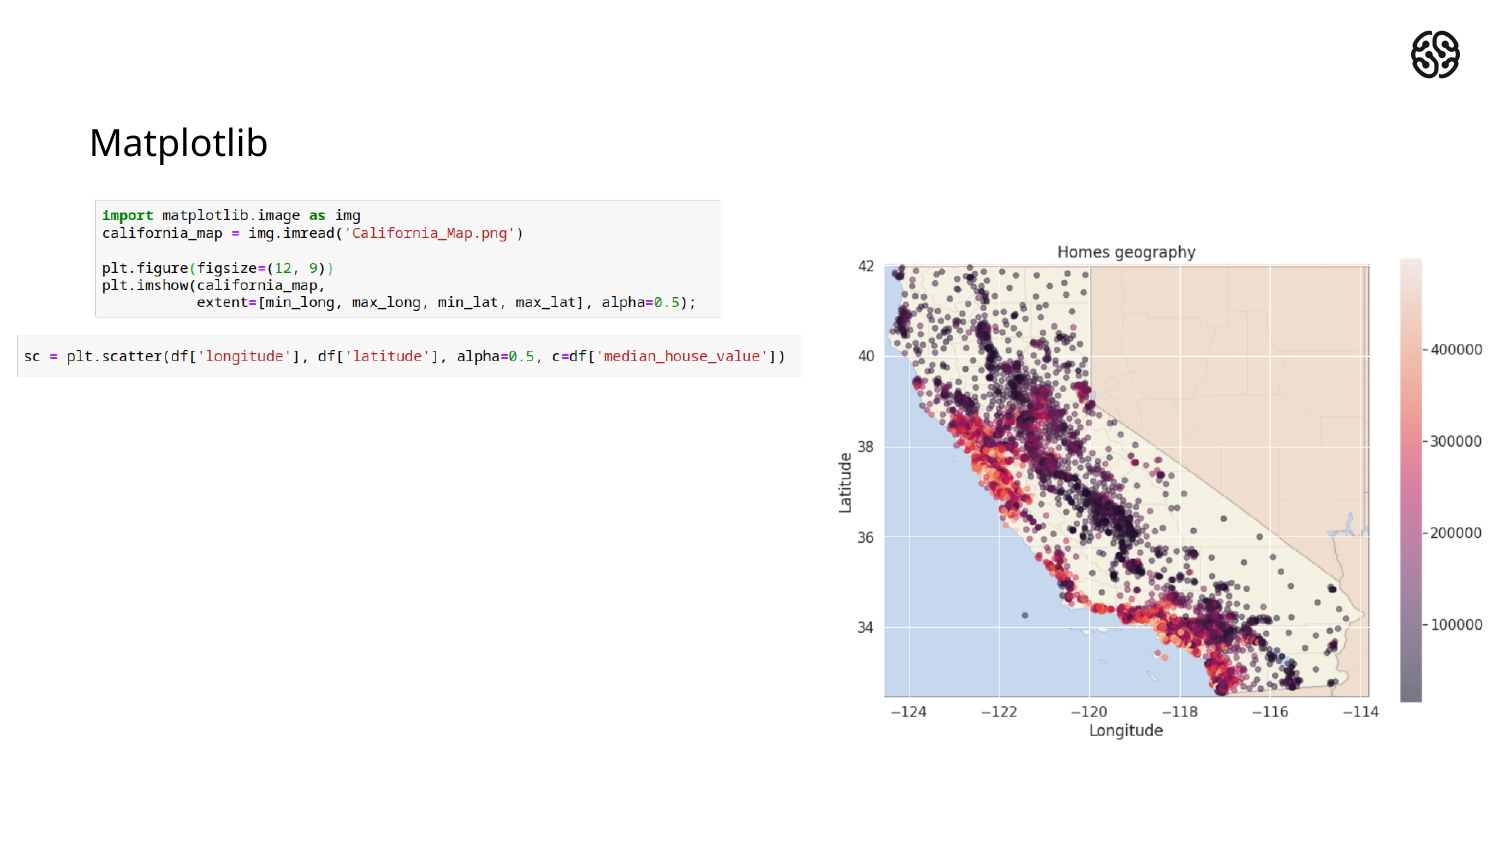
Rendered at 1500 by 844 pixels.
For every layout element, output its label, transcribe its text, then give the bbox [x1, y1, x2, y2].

picture [7, 335, 802, 377]
picture [1411, 30, 1460, 79]
picture [823, 235, 1500, 748]
text_box Matplotlib [88, 118, 721, 193]
picture [88, 195, 721, 318]
